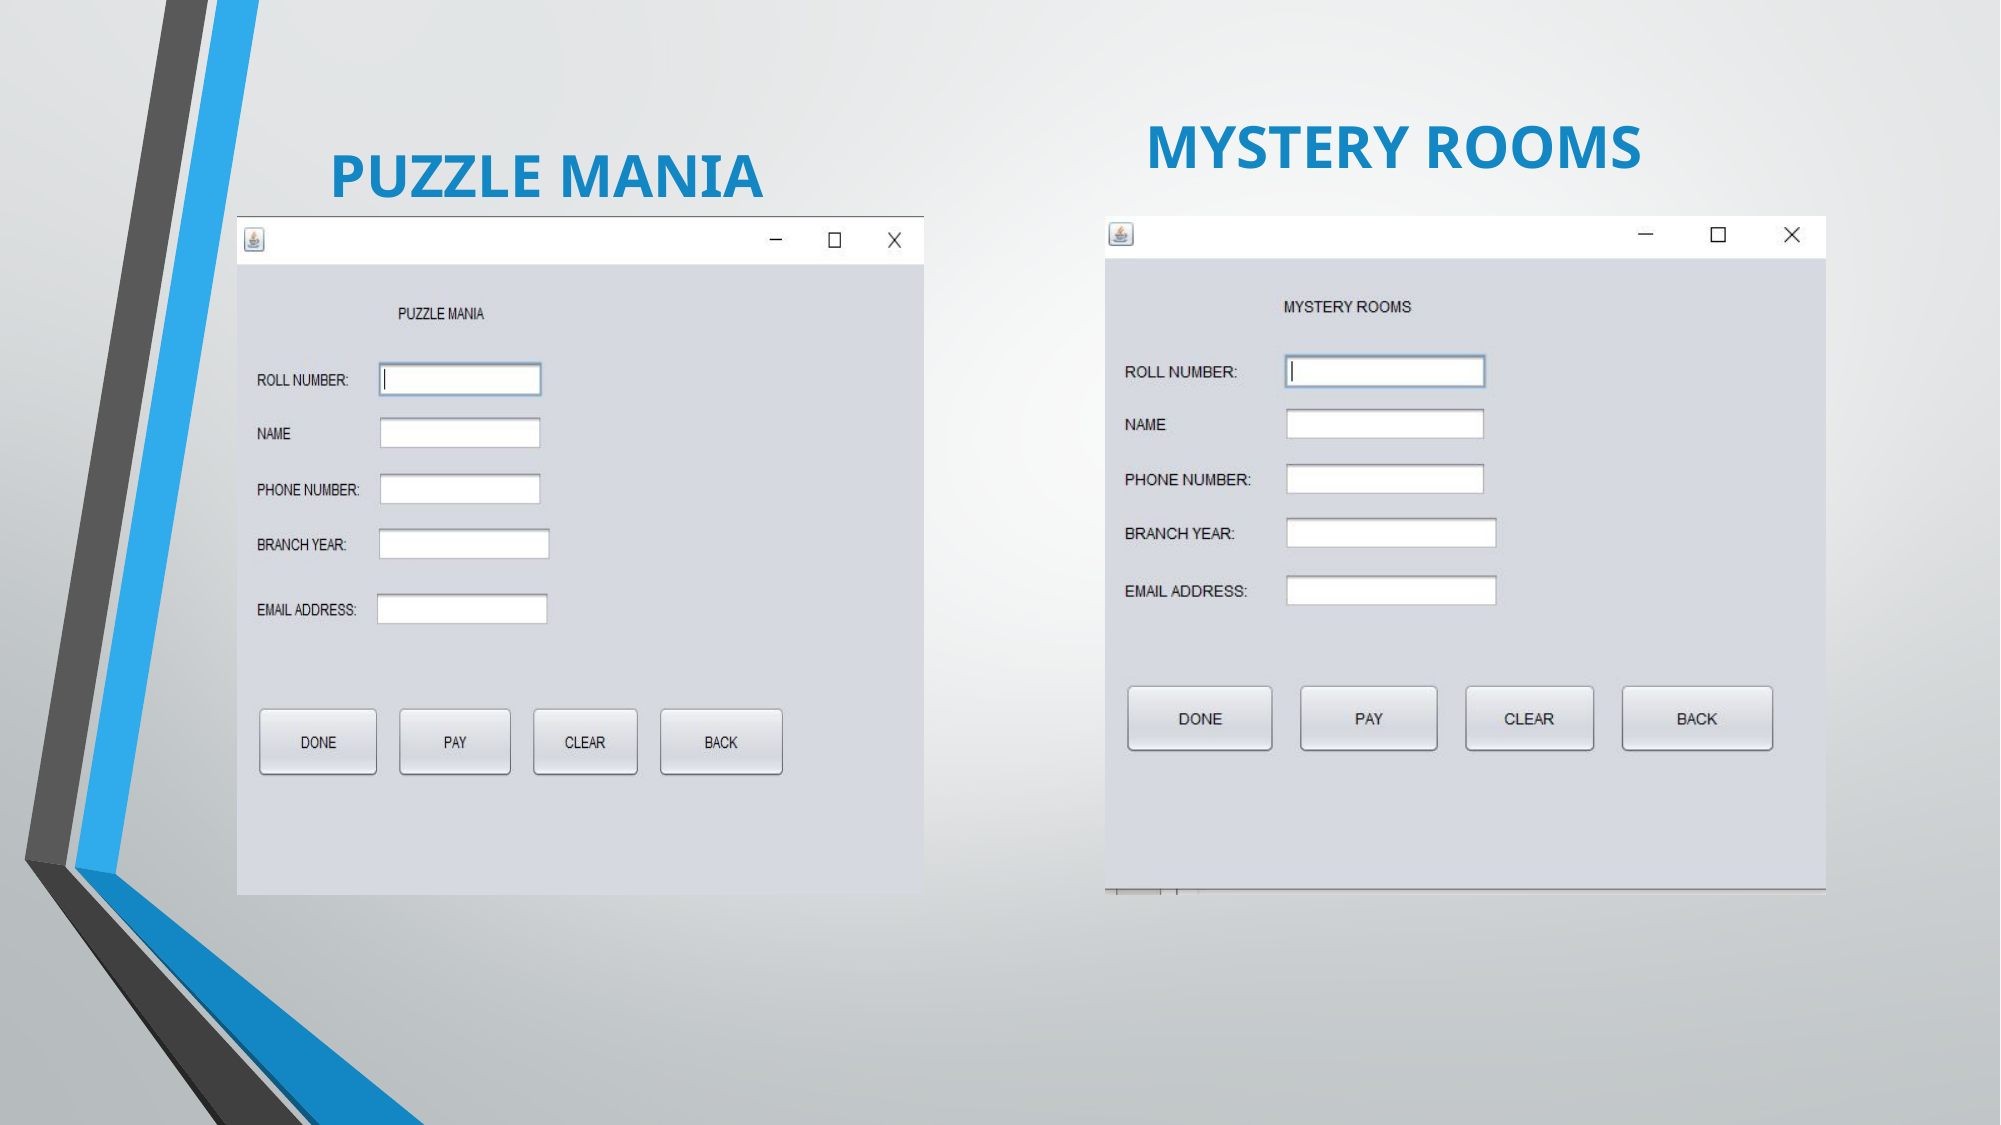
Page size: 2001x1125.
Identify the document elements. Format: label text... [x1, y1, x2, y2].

list PUZZLE MANIA [314, 84, 1000, 217]
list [237, 216, 924, 895]
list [1105, 216, 1826, 895]
list MYSTERY ROOMS [1130, 74, 1889, 188]
